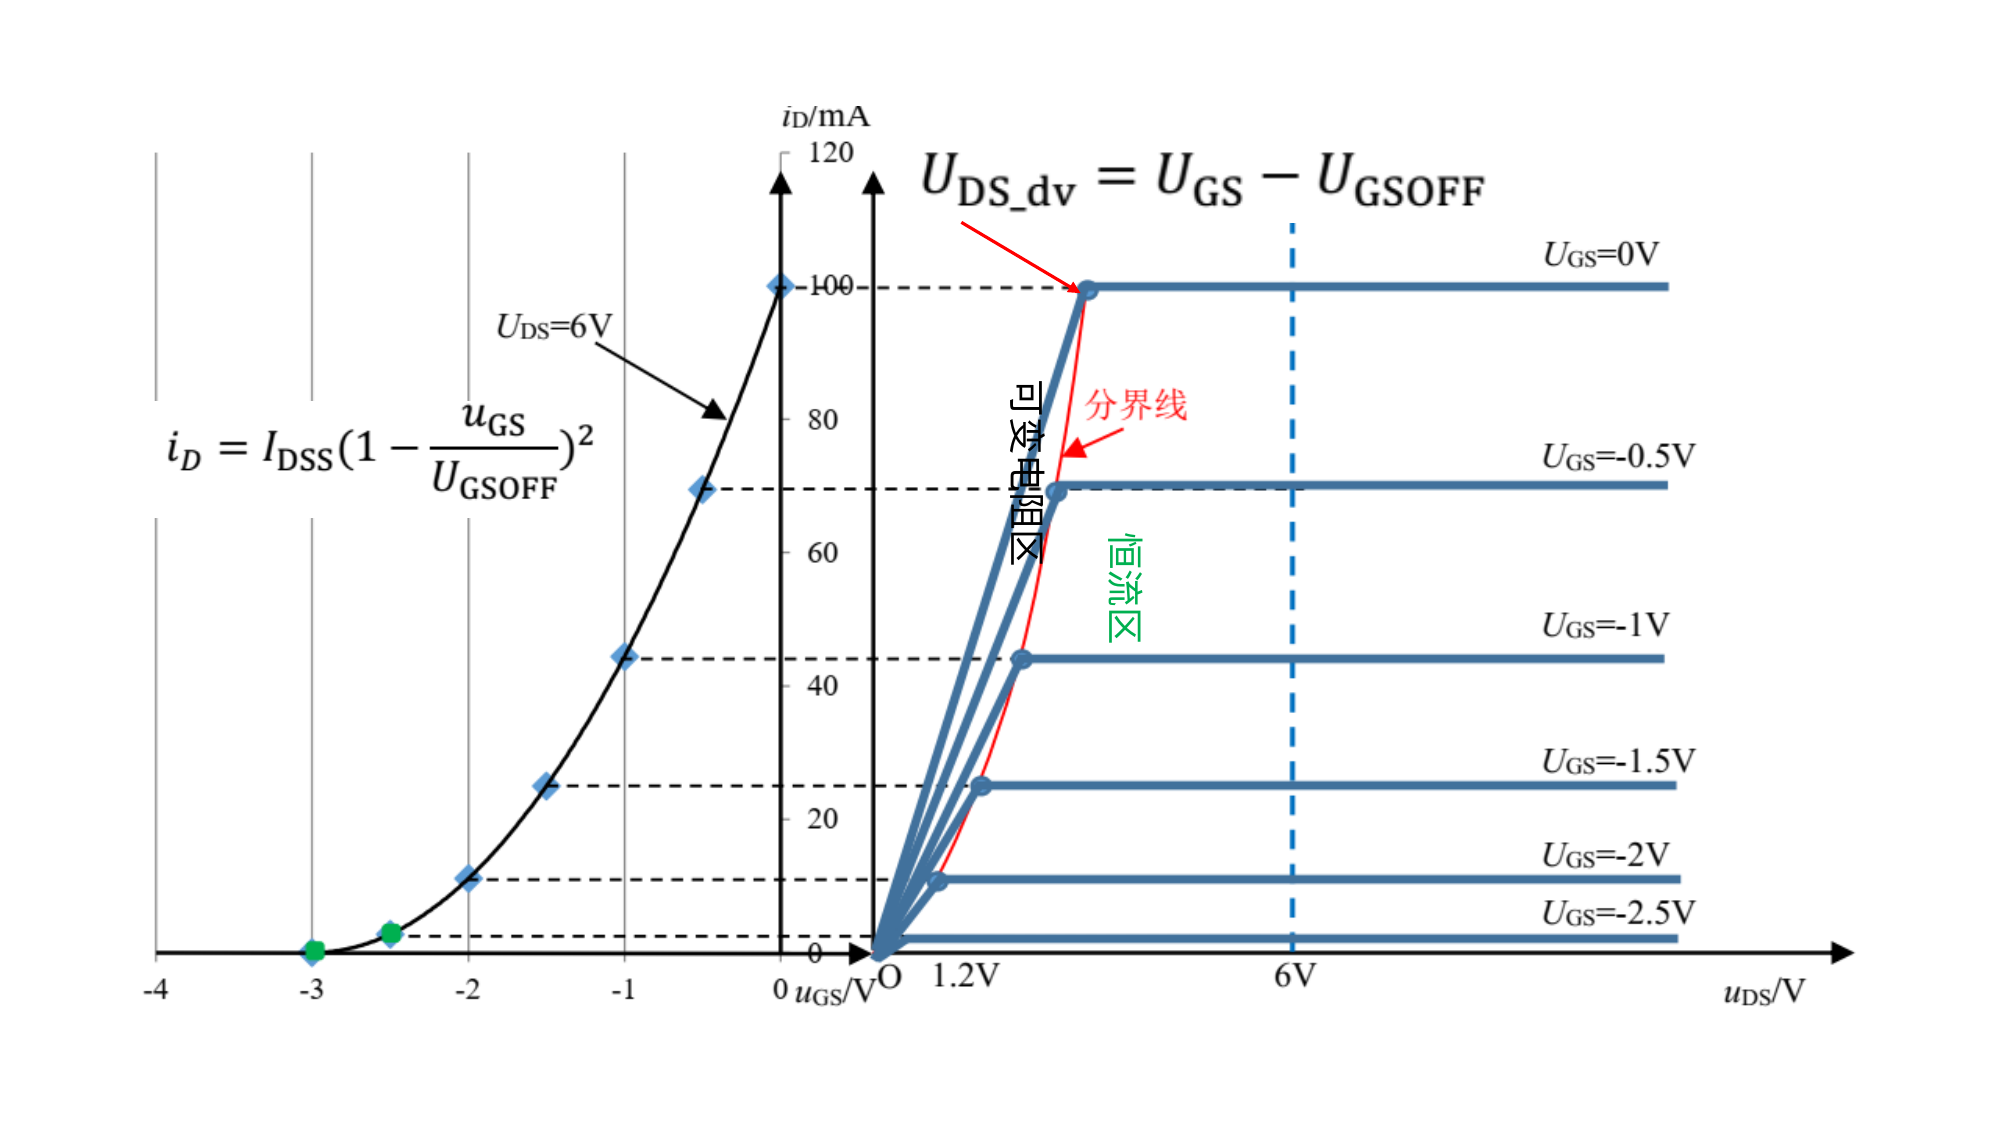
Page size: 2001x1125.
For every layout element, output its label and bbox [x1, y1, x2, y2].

picture [127, 106, 1873, 1018]
text_box [961, 222, 1081, 294]
